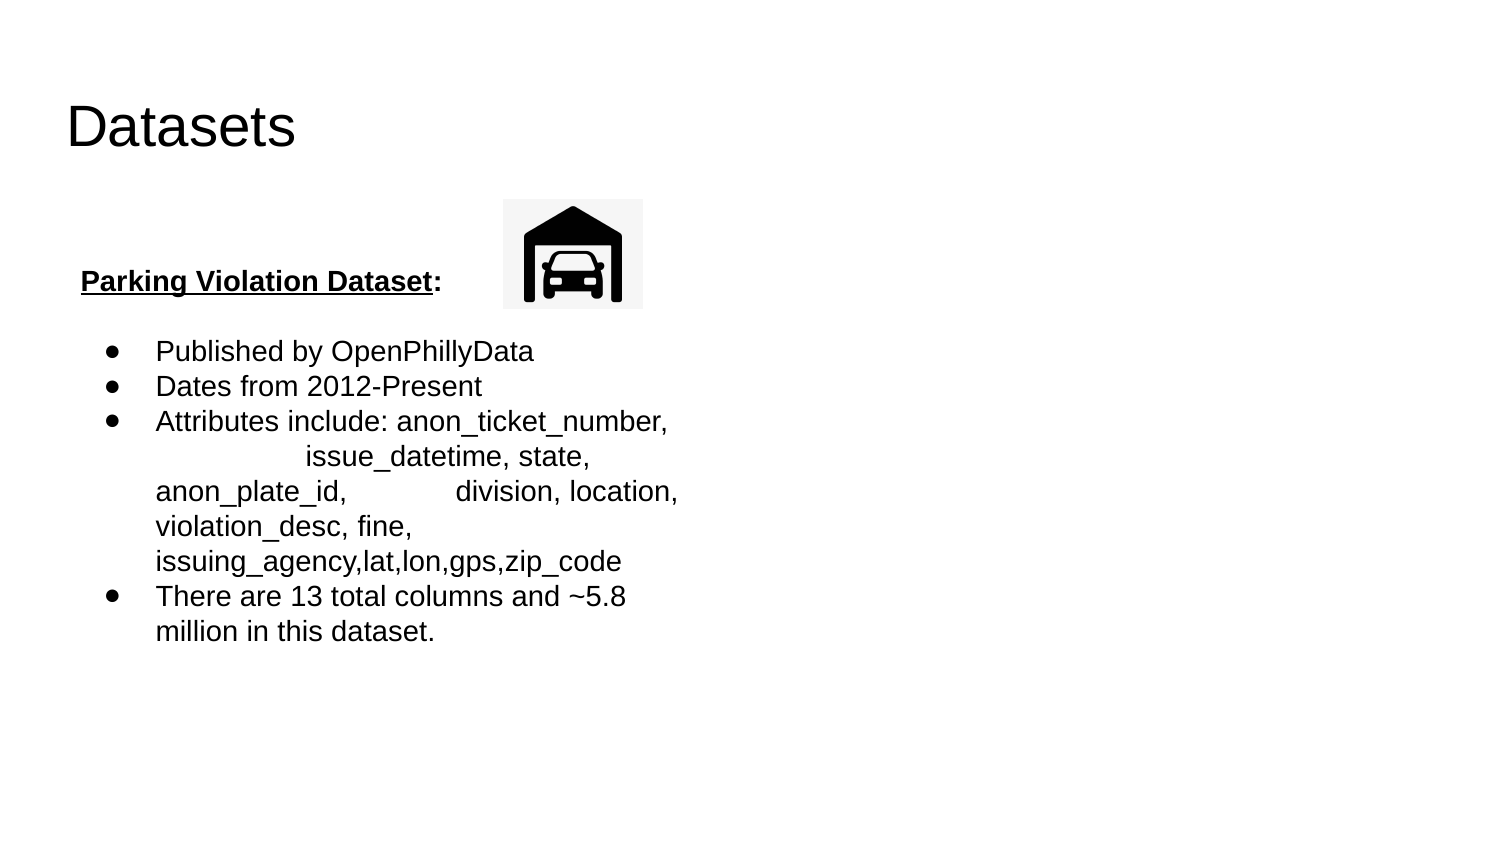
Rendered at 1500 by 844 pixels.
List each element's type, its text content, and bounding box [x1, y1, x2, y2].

title Datasets [51, 72, 1449, 167]
text_box Parking Violation Dataset: Published by OpenPhillyData Dates from 2012-Present Attributes include: anon_ticket_number, issue_datetime, state, anon_plate_id, division, location, violation_desc, fine, issuing_agency,lat,lon,gps,zip_code There are 13 total columns and ~5.8 million in this dataset. [65, 247, 704, 818]
picture [503, 199, 644, 310]
